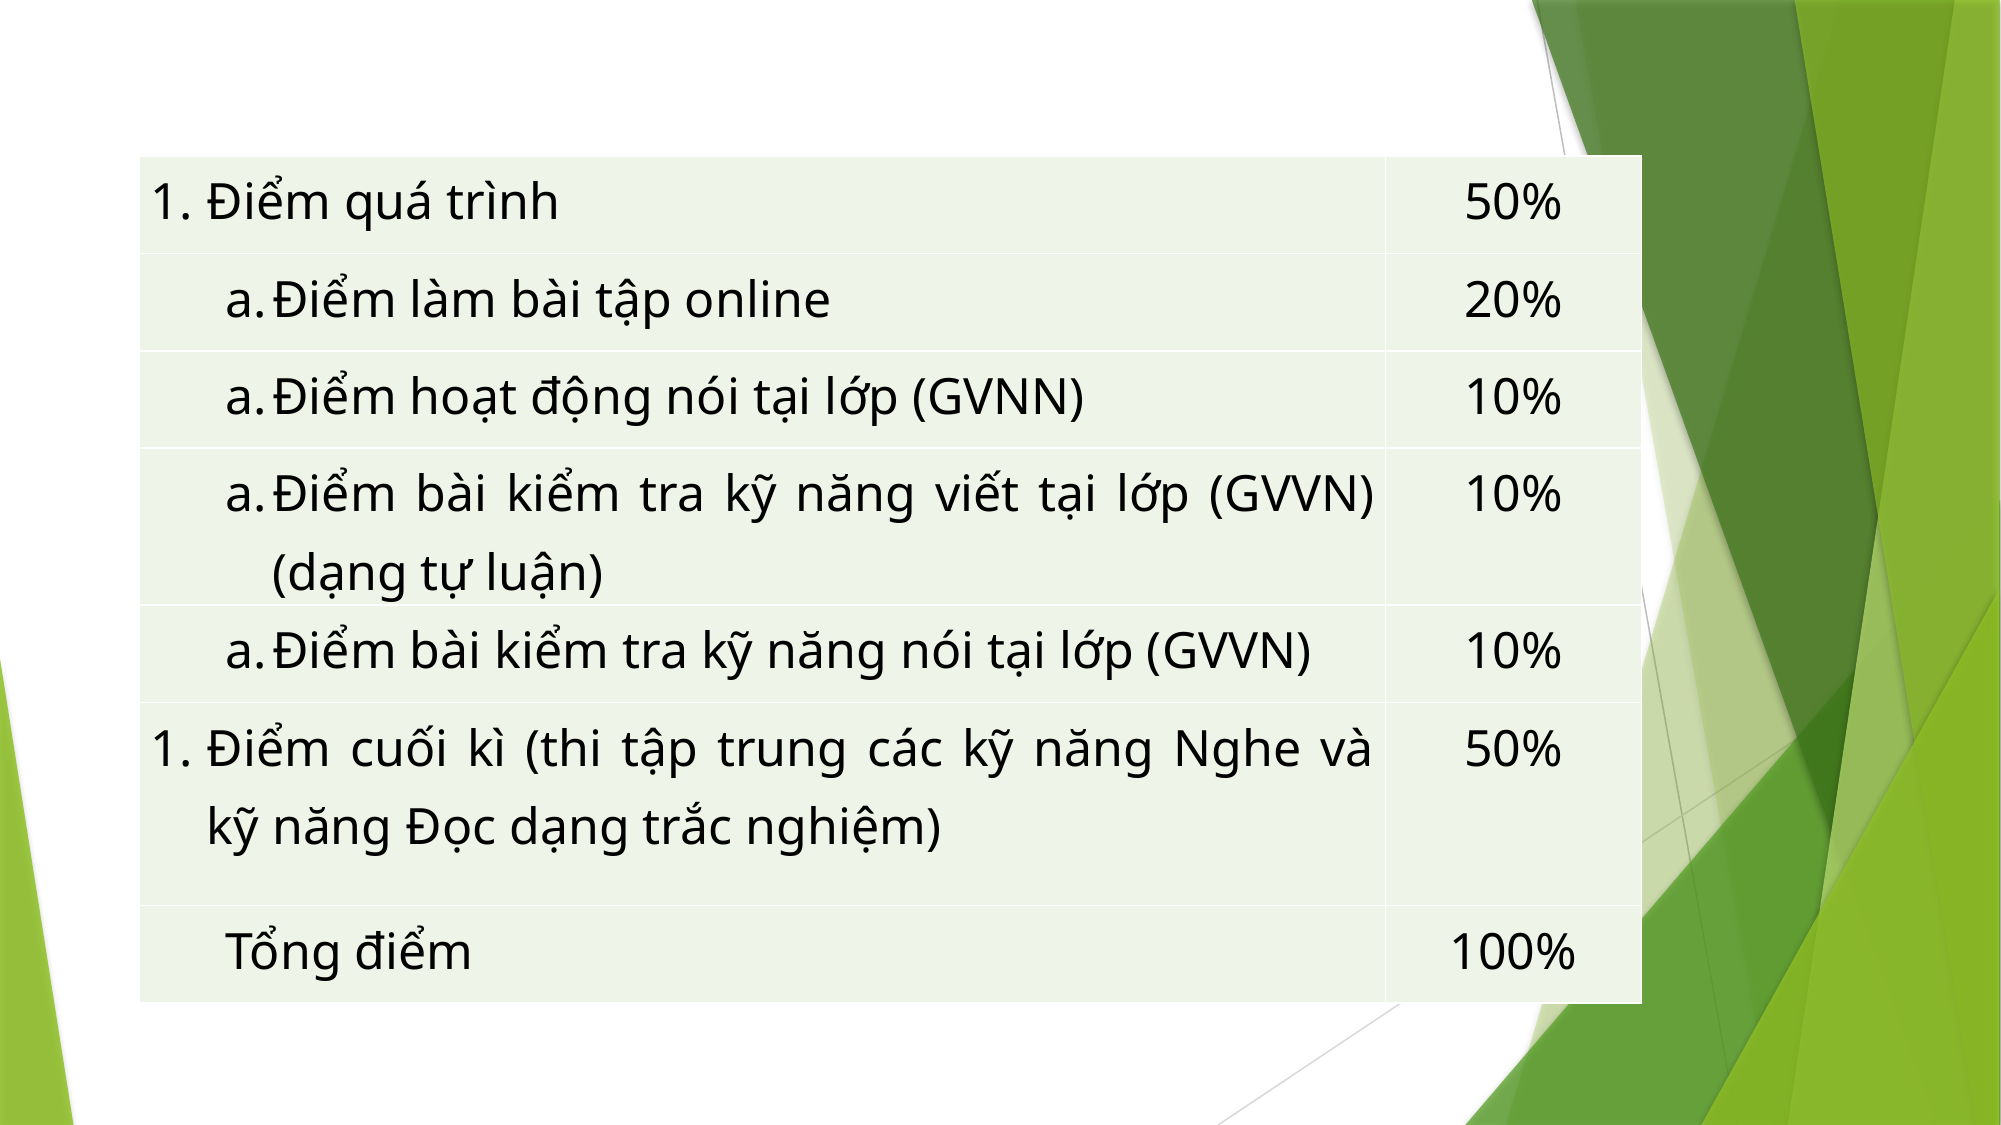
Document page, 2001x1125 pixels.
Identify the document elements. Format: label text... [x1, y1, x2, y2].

table_cell 10% [1386, 352, 1641, 447]
table_cell Điểm cuối kì (thi tập trung các kỹ năng Nghe và kỹ năng Đọc dạng trắc nghiệm) [140, 703, 1385, 905]
table_header Điểm quá trình [140, 157, 1385, 253]
table_cell 20% [1386, 254, 1641, 350]
table_cell 10% [1386, 606, 1641, 702]
table_cell 100% [1386, 906, 1641, 1002]
table_cell 50% [1386, 703, 1641, 905]
table_header 50% [1386, 157, 1641, 253]
table_cell Điểm bài kiểm tra kỹ năng nói tại lớp (GVVN) [140, 606, 1385, 702]
table_cell 10% [1386, 449, 1641, 604]
table_cell Điểm bài kiểm tra kỹ năng viết tại lớp (GVVN) (dạng tự luận) [140, 449, 1385, 604]
table_cell Tổng điểm [140, 906, 1385, 1002]
table_cell Điểm làm bài tập online [140, 254, 1385, 350]
table_cell Điểm hoạt động nói tại lớp (GVNN) [140, 352, 1385, 447]
